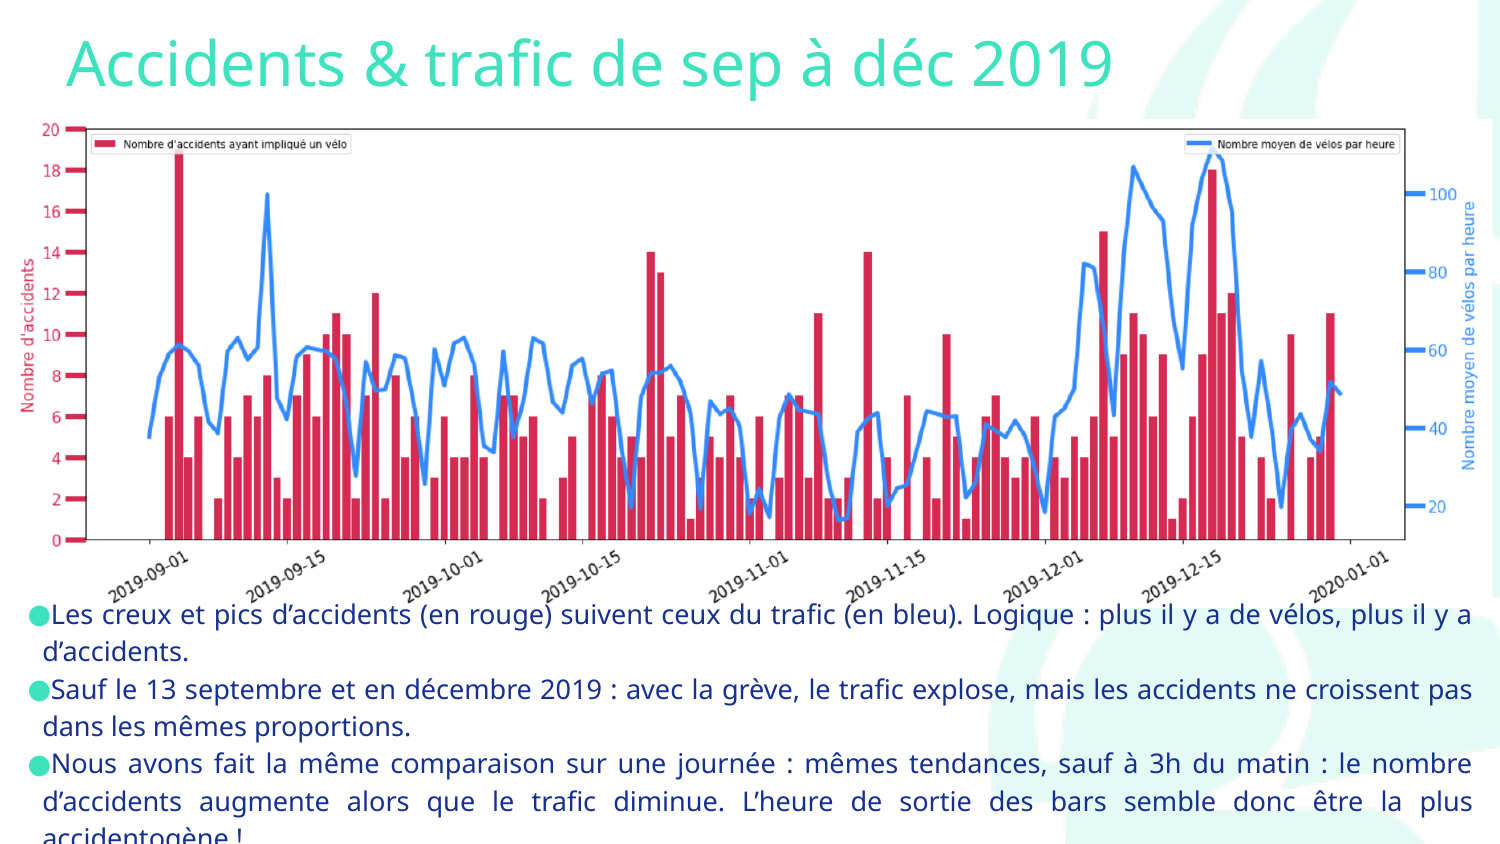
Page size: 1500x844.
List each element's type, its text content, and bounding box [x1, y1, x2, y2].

list Les creux et pics d’accidents (en rouge) suivent ceux du trafic (en bleu). Logique : plus il y a de vélos, plus il y a d’accidents. Sauf le 13 septembre et en décembre 2019 : avec la grève, le trafic explose, mais les accidents ne croissent pas dans les mêmes proportions. Nous avons fait la même comparaison sur une journée : mêmes tendances, sauf à 3h du matin : le nombre d’accidents augmente alors que le trafic diminue. L’heure de sortie des bars semble donc être la plus accidentogène ! [12, 632, 1488, 814]
title Accidents & trafic de sep à déc 2019 [51, 14, 1449, 109]
picture [7, 119, 1493, 608]
